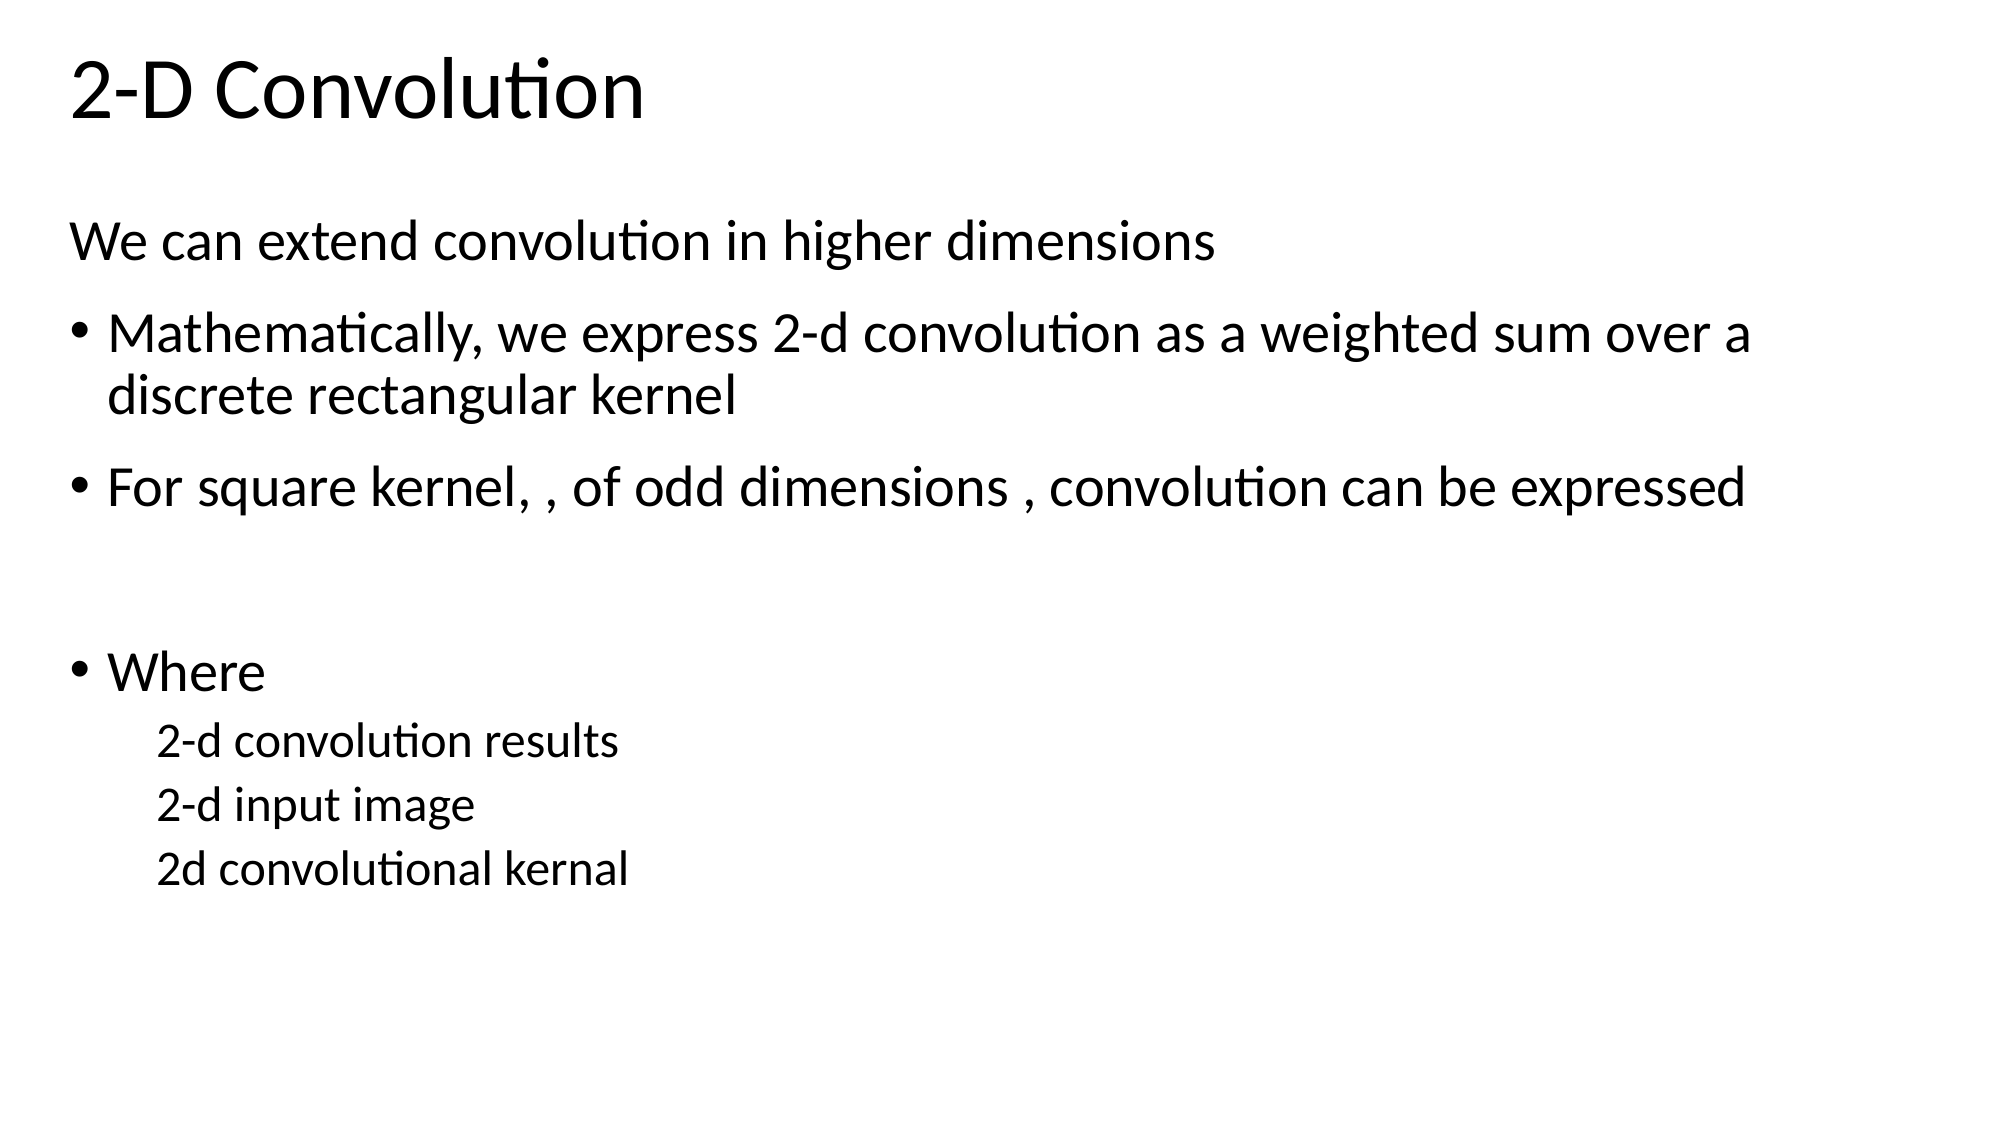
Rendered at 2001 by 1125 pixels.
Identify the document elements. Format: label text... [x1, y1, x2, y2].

title 2-D Convolution [54, 34, 1966, 146]
